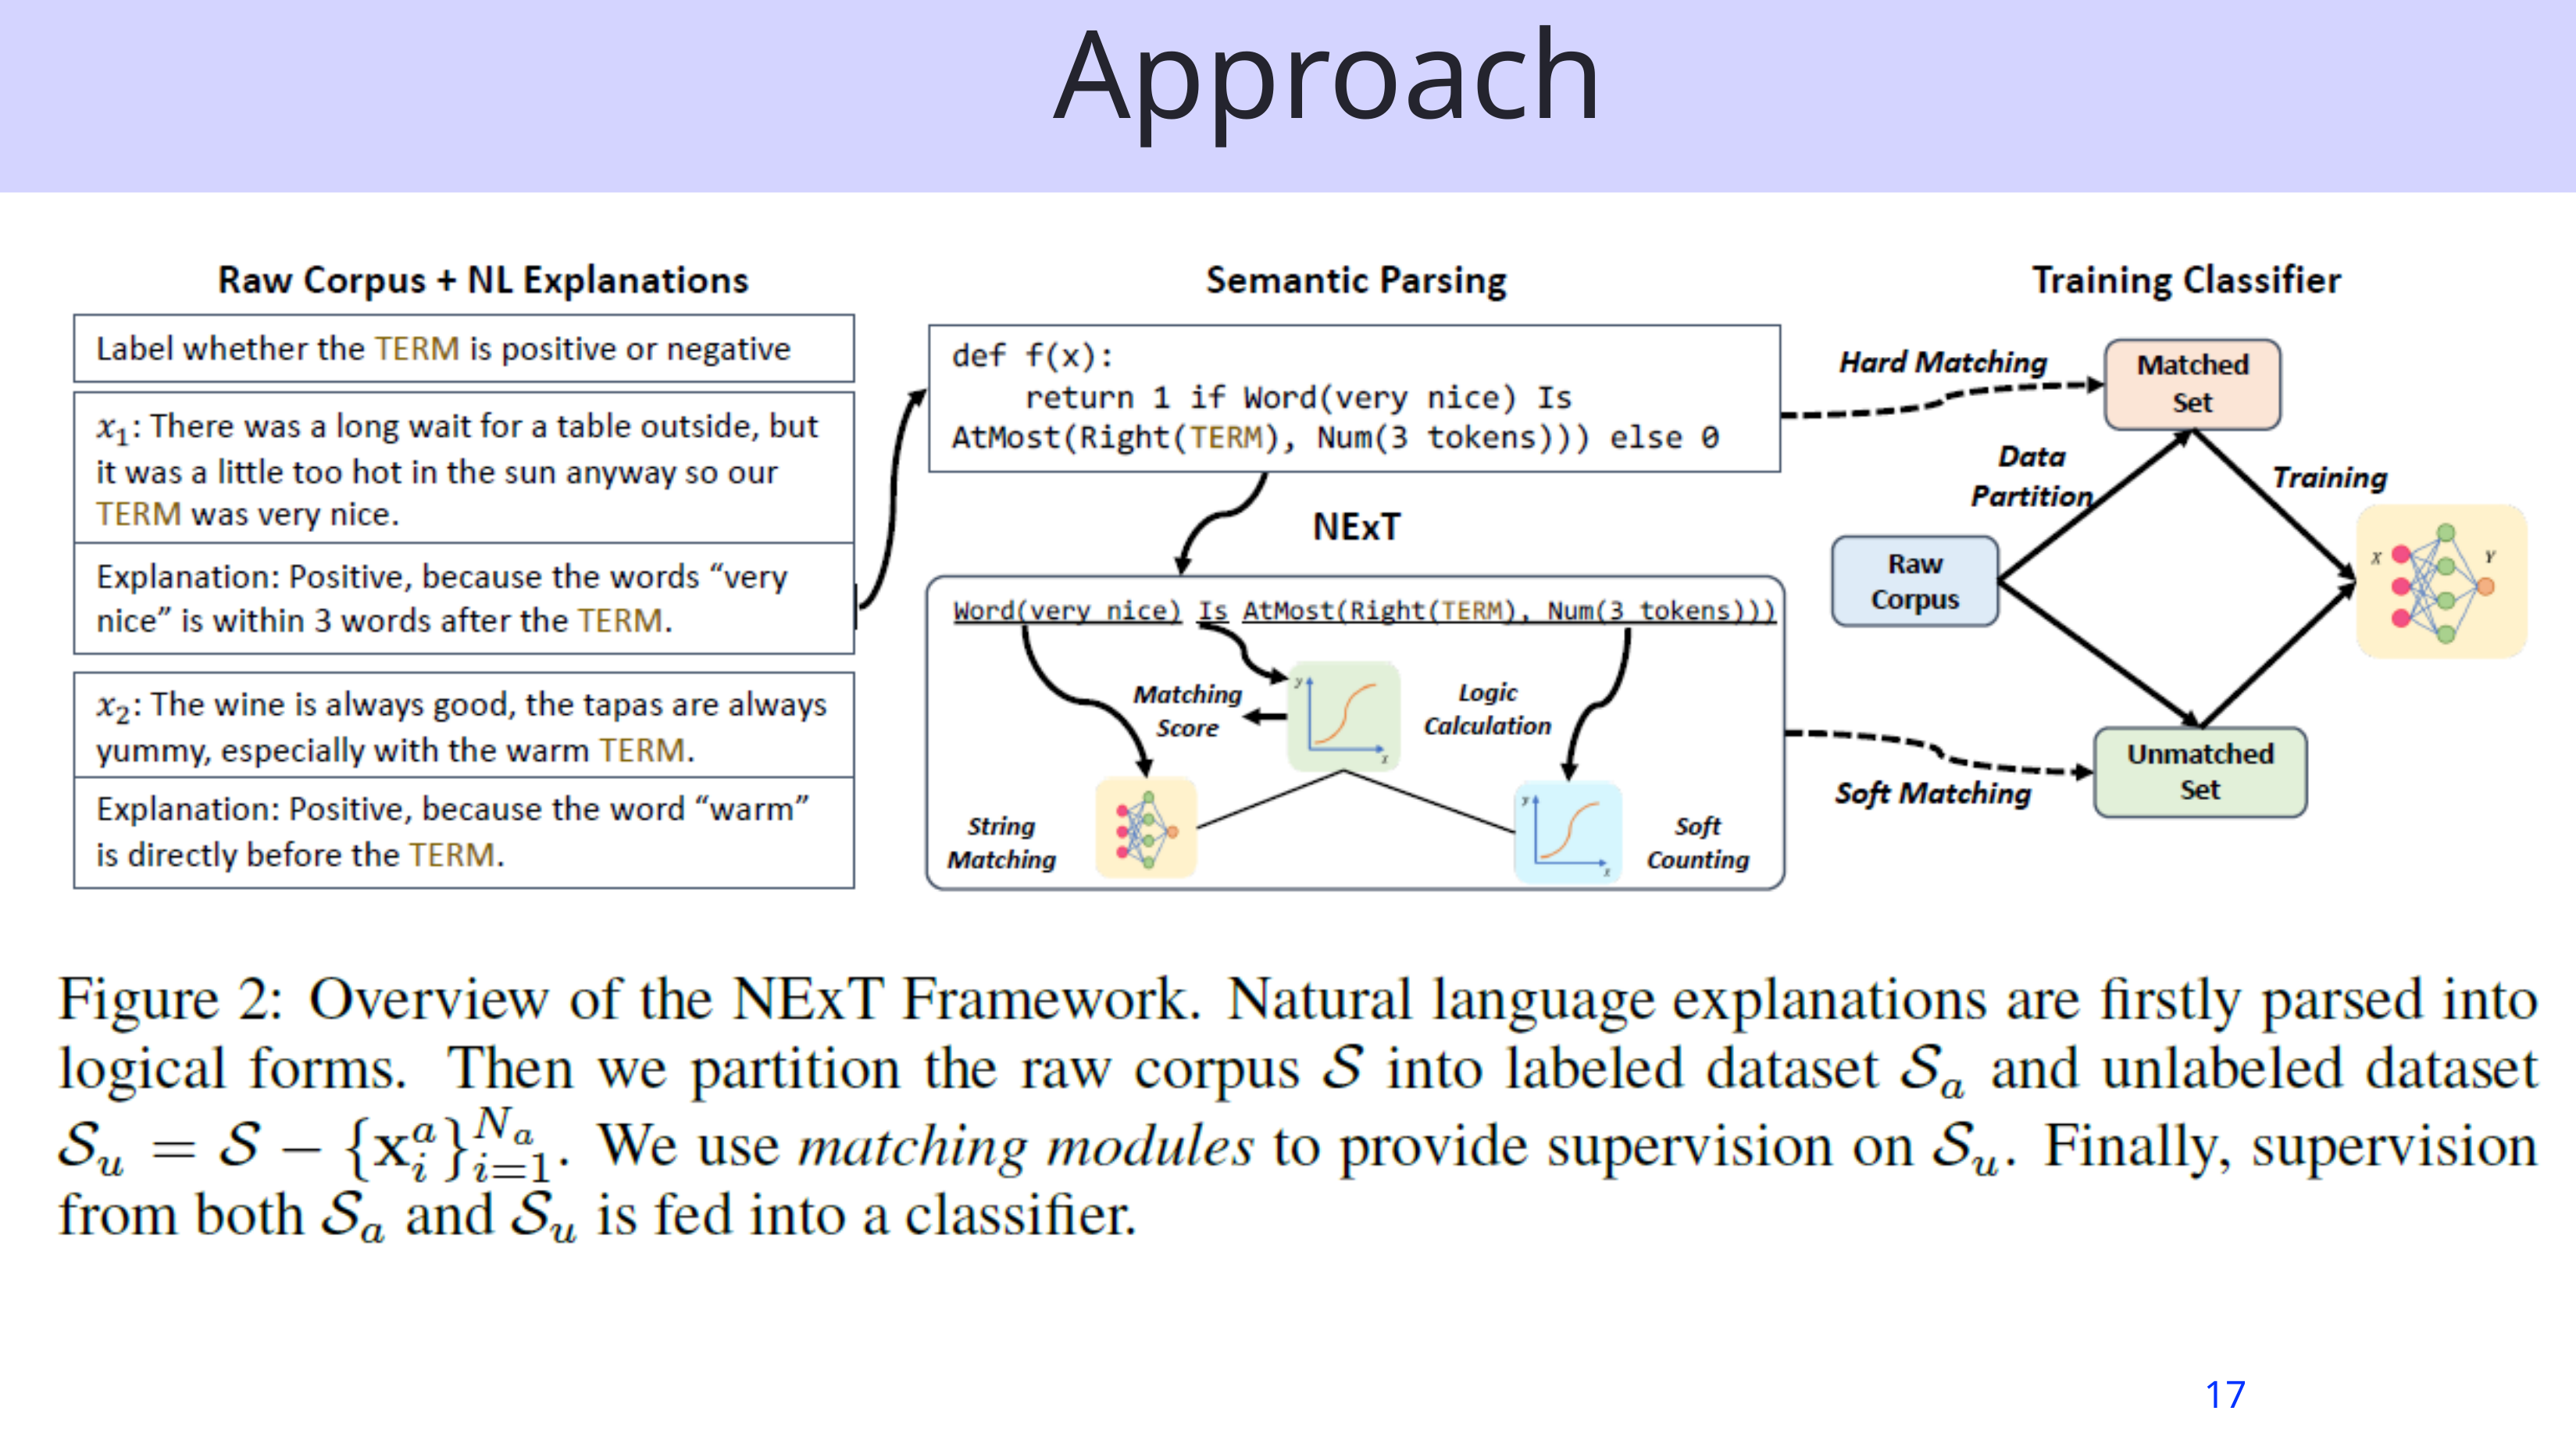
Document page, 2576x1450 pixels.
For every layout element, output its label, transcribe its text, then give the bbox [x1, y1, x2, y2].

picture [0, 226, 2574, 1254]
text_box 17 [2199, 1377, 2275, 1422]
title Approach [1053, 0, 1620, 223]
